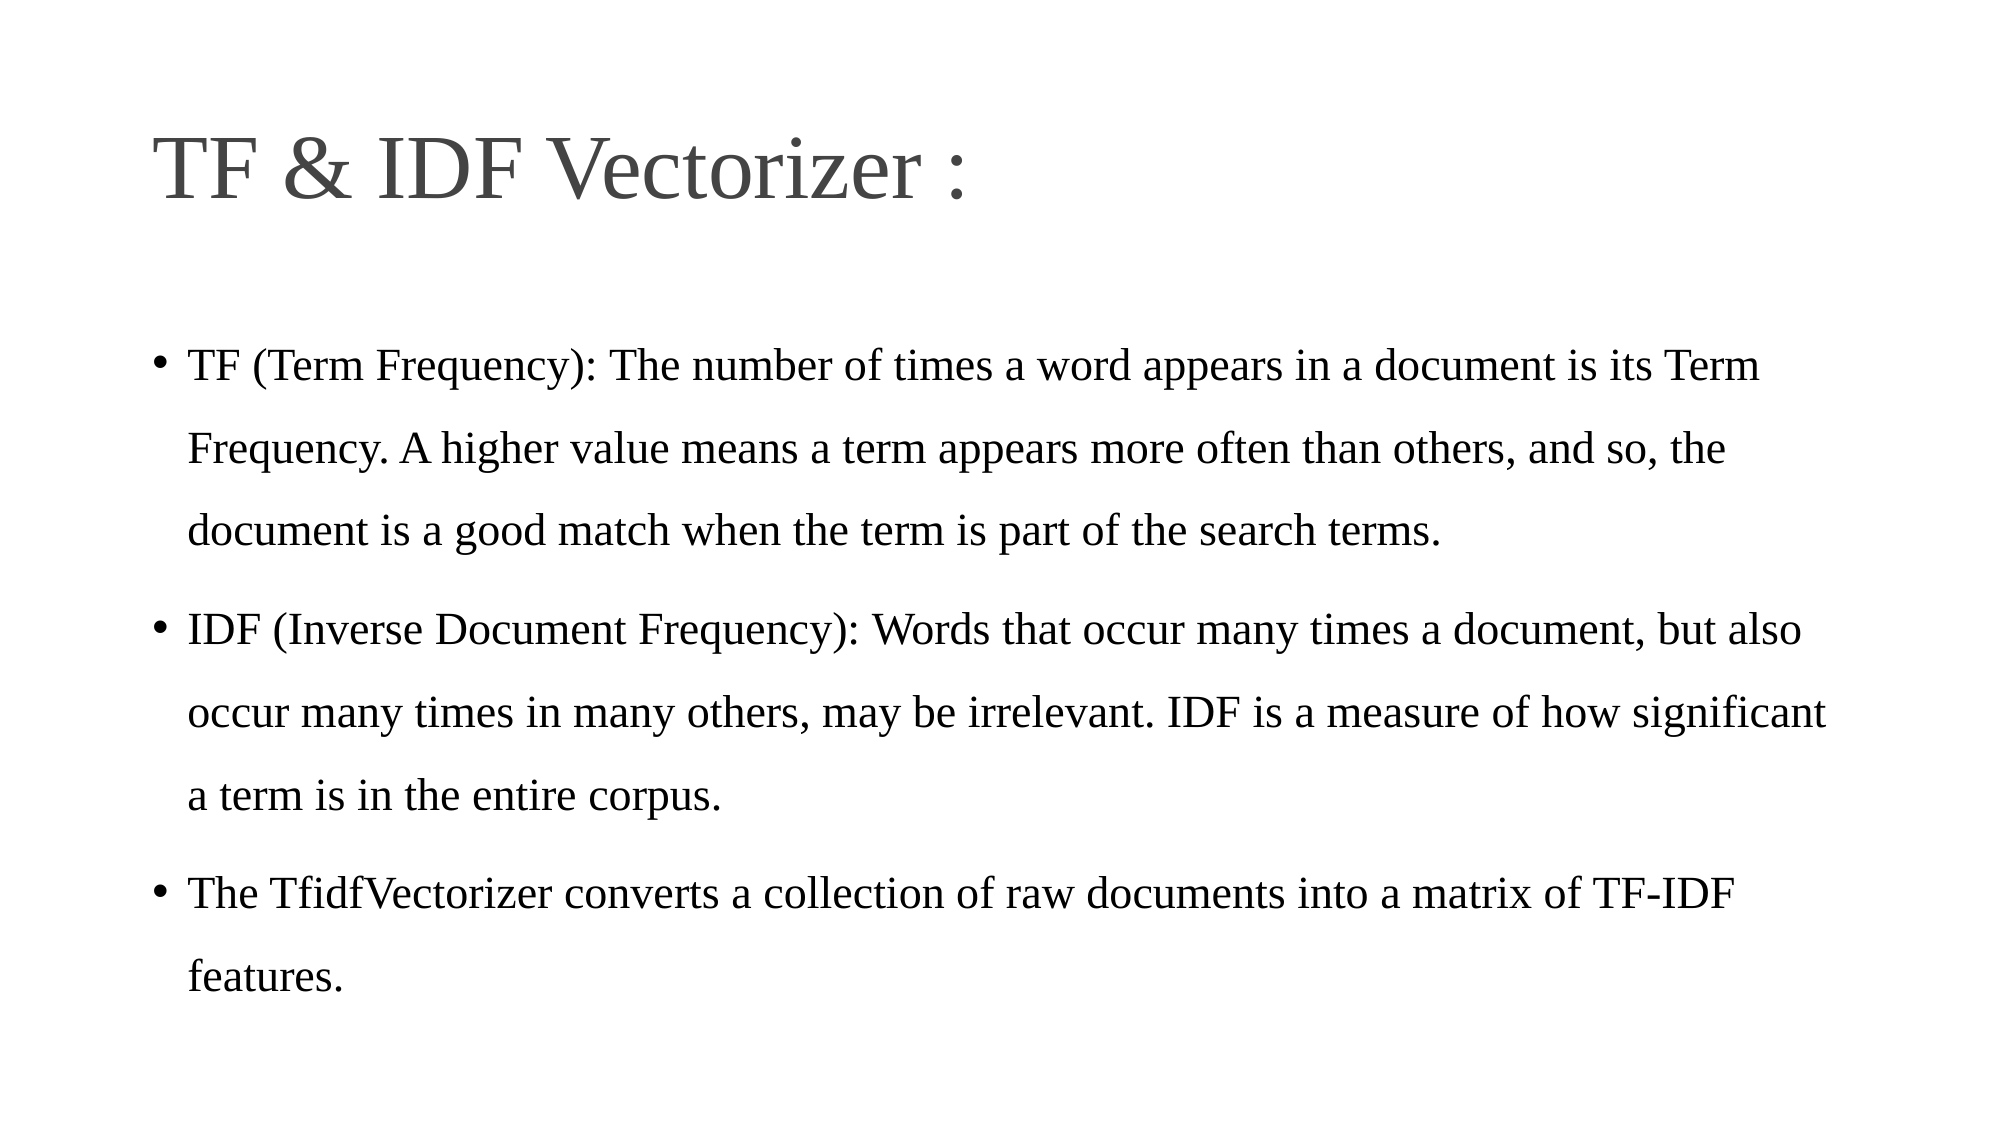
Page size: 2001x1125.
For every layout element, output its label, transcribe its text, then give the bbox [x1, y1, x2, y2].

title TF & IDF Vectorizer : [137, 59, 1863, 278]
list TF (Term Frequency): The number of times a word appears in a document is its Term Frequency. A higher value means a term appears more often than others, and so, the document is a good match when the term is part of the search terms. IDF (Inverse Document Frequency): Words that occur many times a document, but also occur many times in many others, may be irrelevant. IDF is a measure of how significant a term is in the entire corpus. The TfidfVectorizer converts a collection of raw documents into a matrix of TF-IDF features. [137, 299, 1863, 1014]
